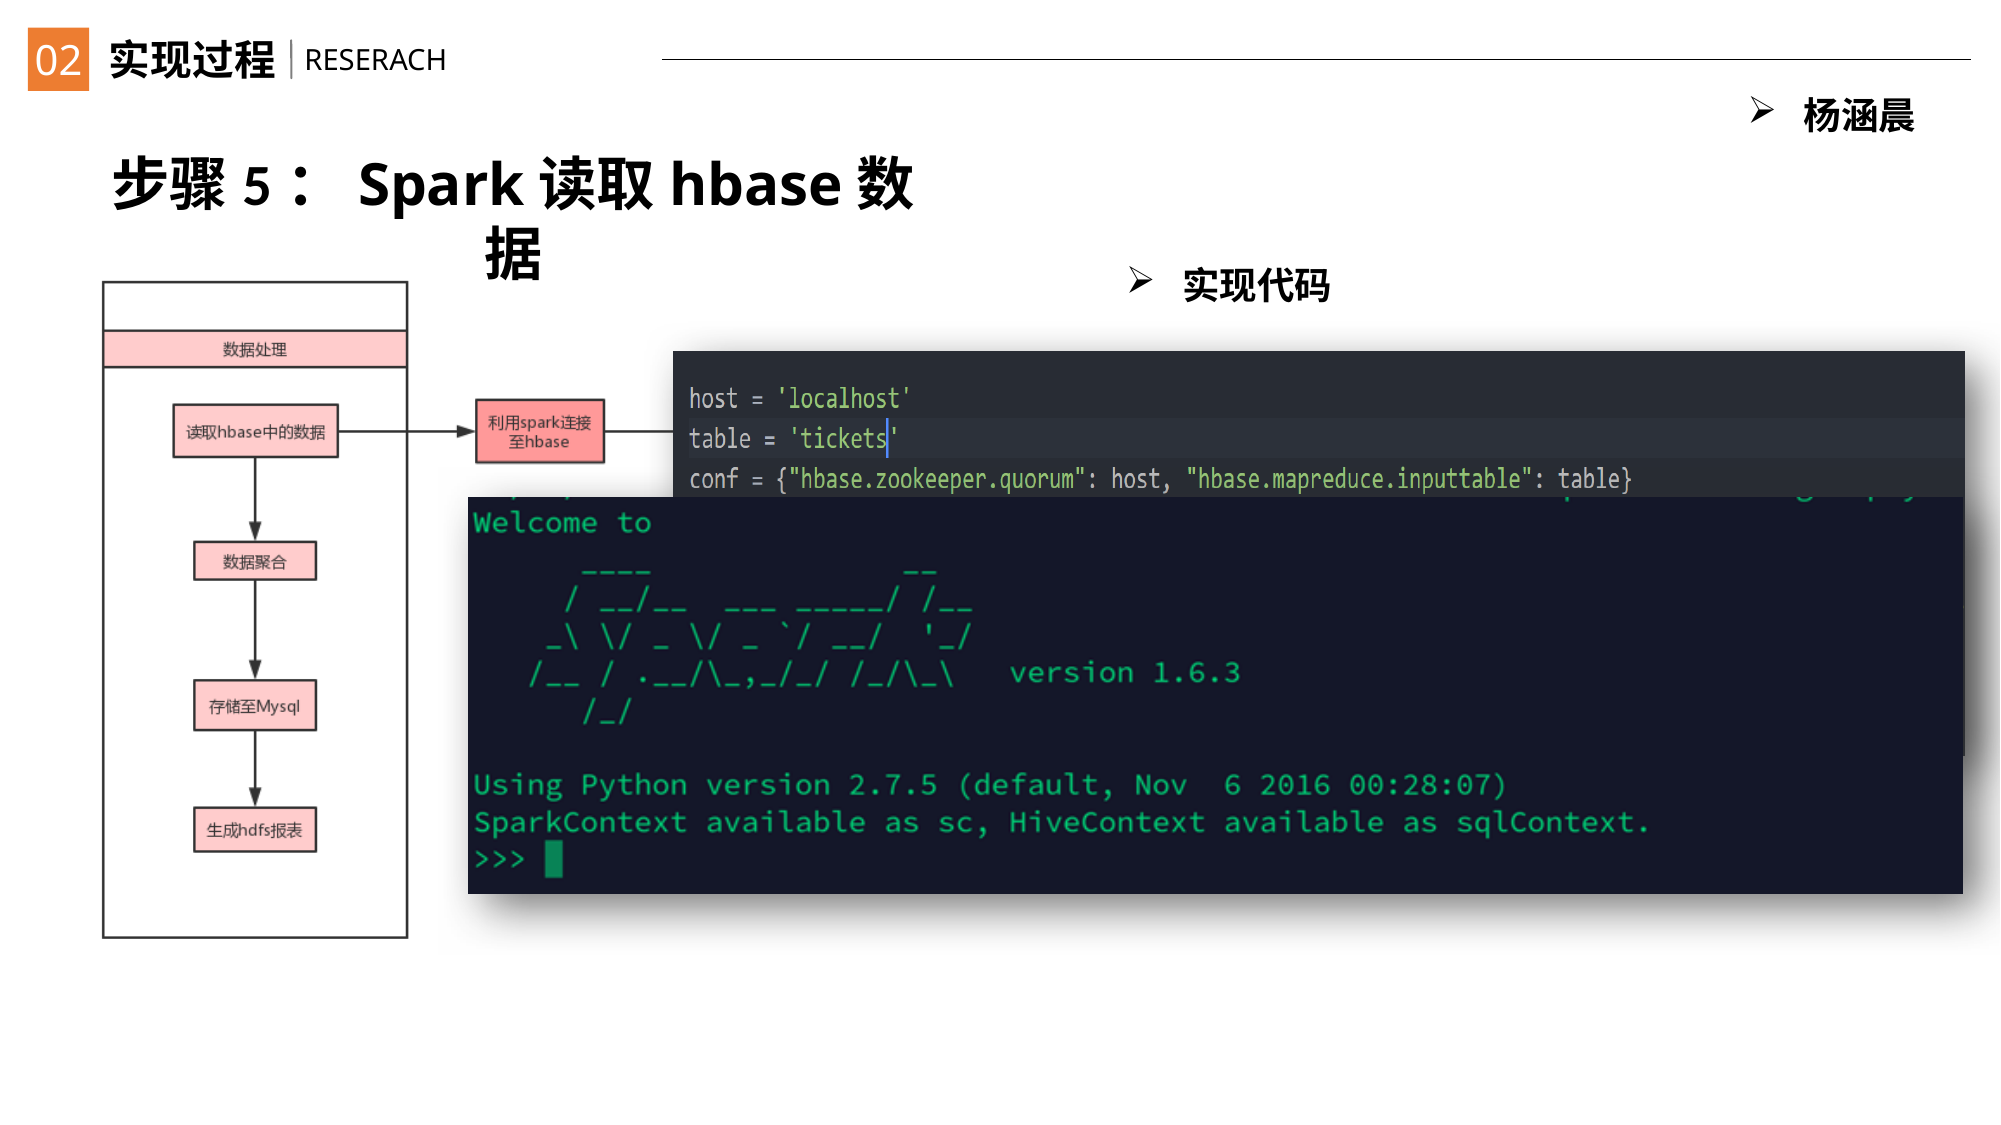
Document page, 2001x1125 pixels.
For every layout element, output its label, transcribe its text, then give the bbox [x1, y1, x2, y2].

text_box RESERACH [289, 33, 471, 84]
text_box 实现代码 [1111, 254, 1348, 315]
text_box 步骤5：Spark读取hbase数据 [68, 139, 959, 295]
text_box 实现过程 [130, 26, 301, 92]
text_box 杨涵晨 [1732, 84, 2000, 145]
picture [45, 224, 1965, 1013]
text_box 02 [0, 26, 130, 92]
